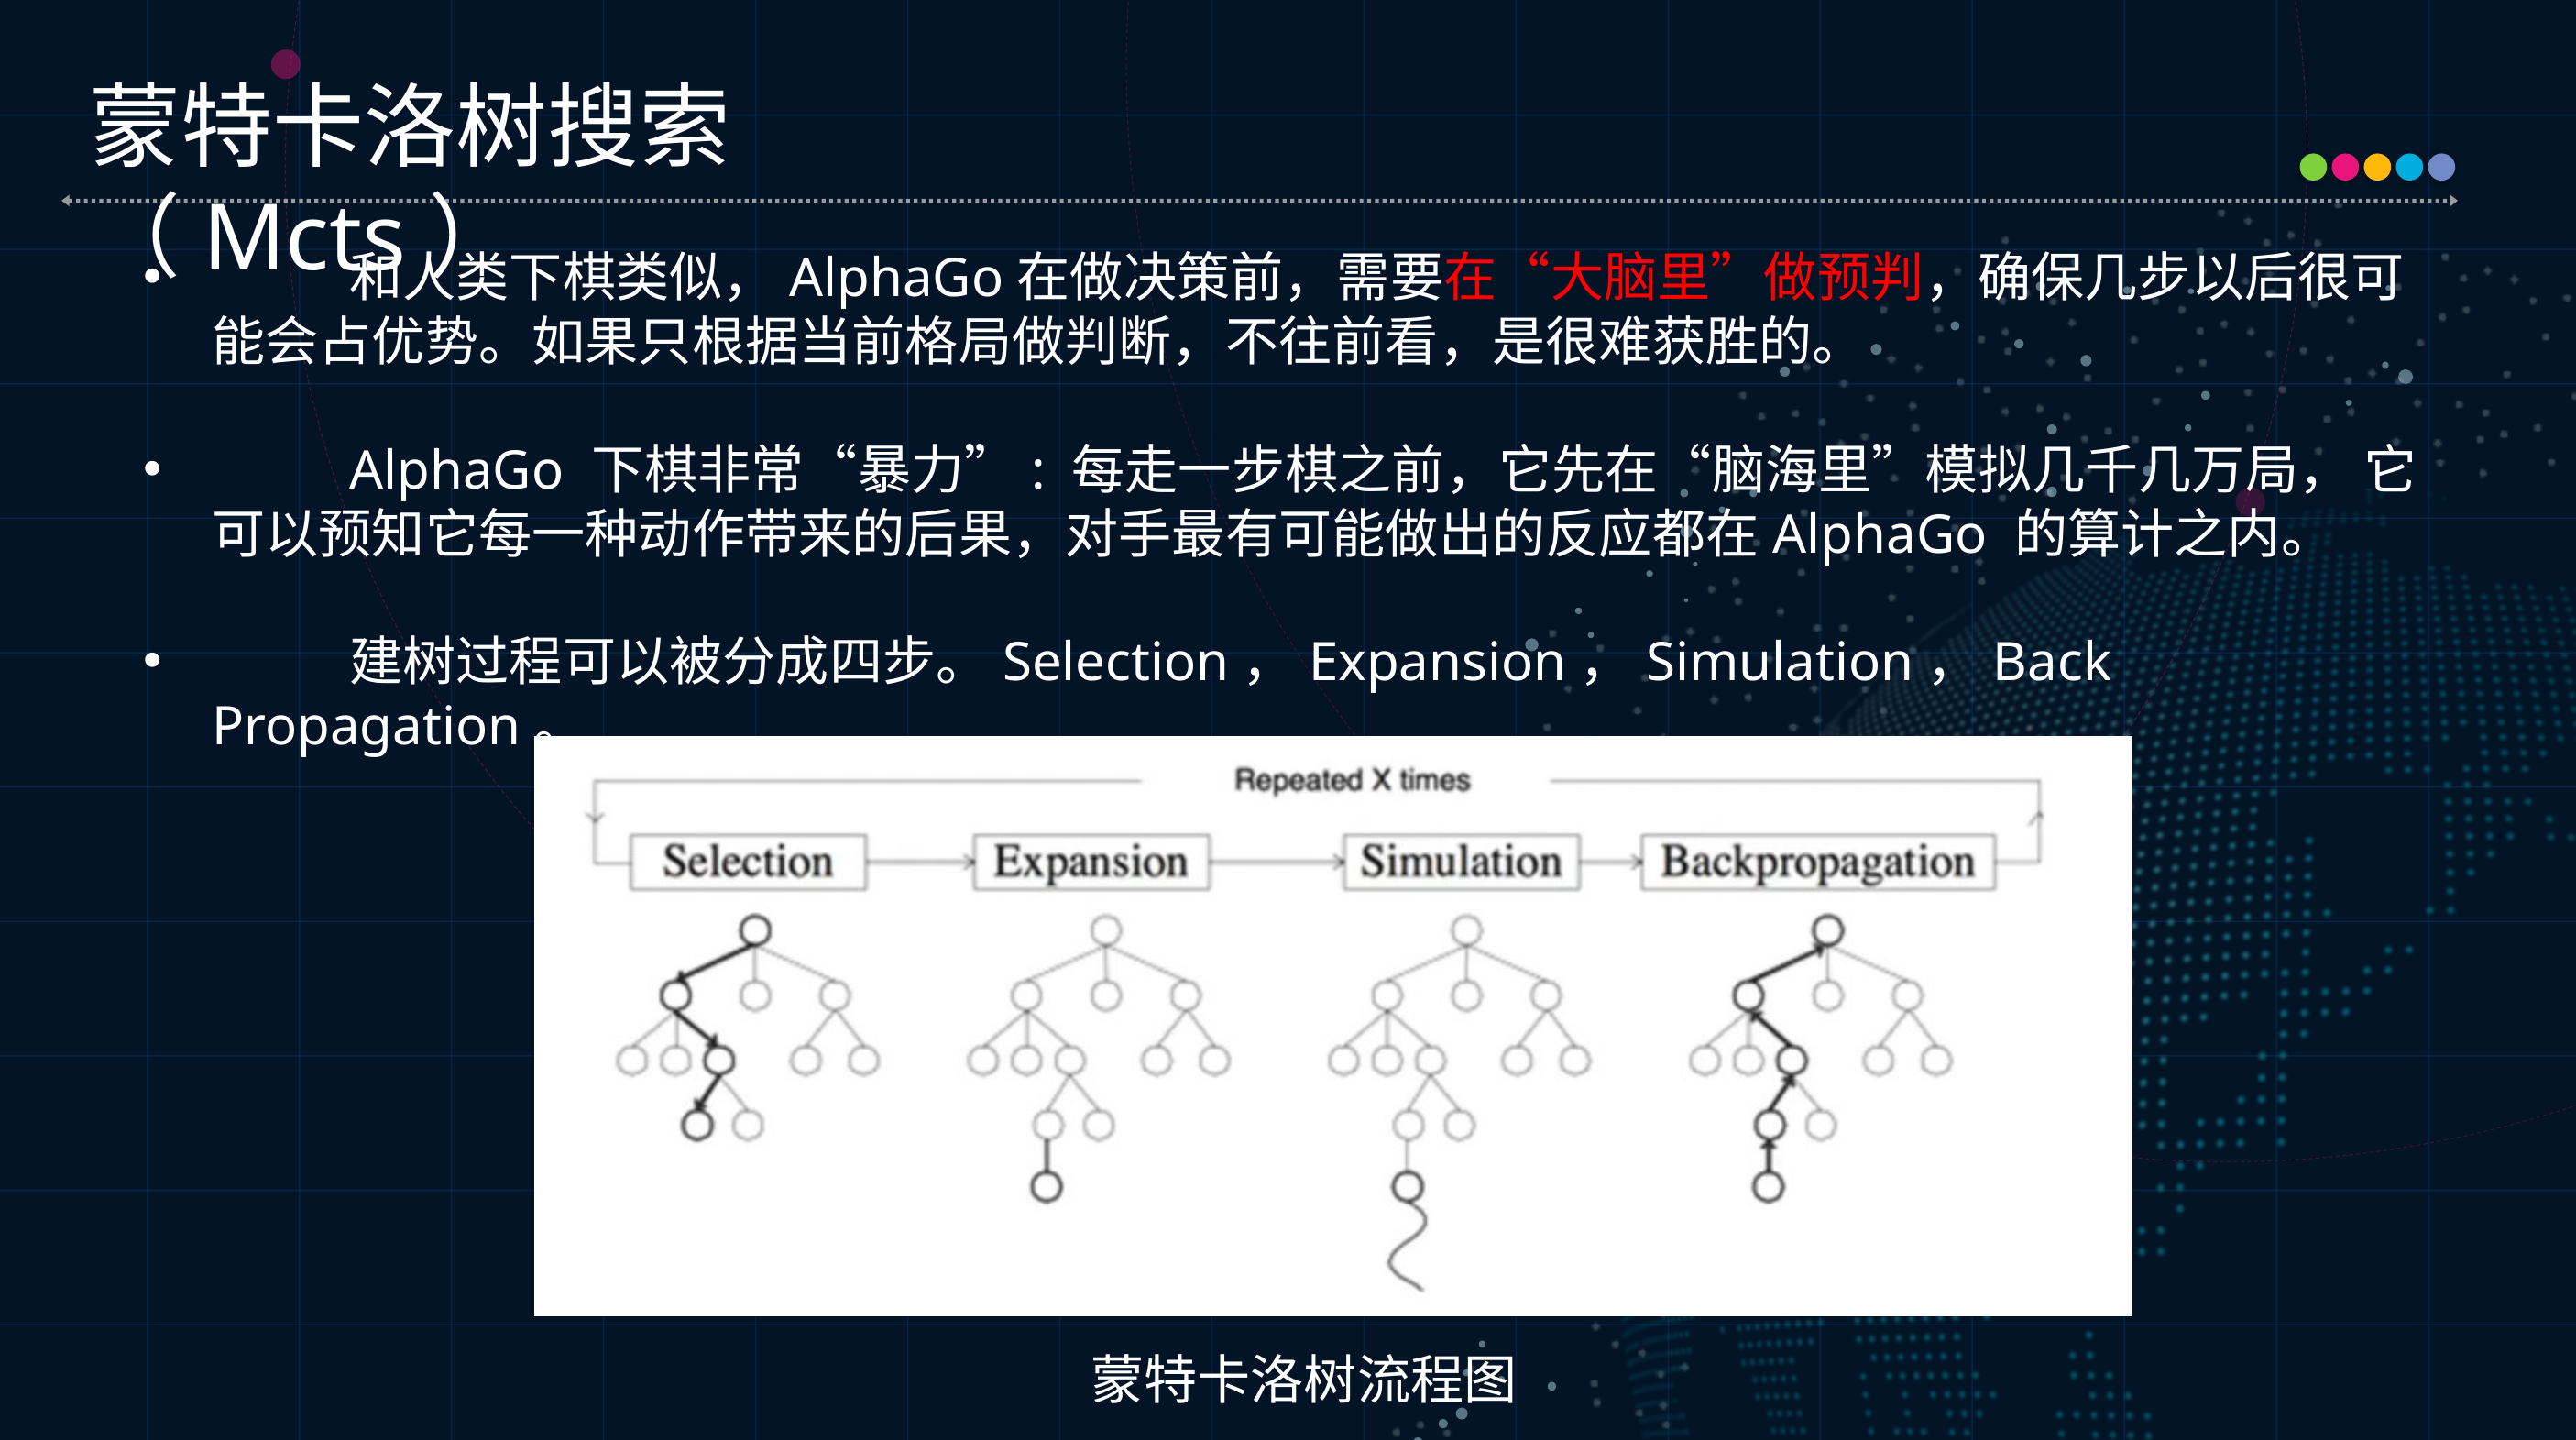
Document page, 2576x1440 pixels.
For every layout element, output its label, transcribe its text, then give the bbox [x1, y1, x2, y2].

picture [534, 489, 2576, 1440]
text_box 蒙特卡洛树搜索（Mcts） [75, 61, 1077, 296]
text_box 蒙特卡洛树流程图 [1077, 1338, 1590, 1416]
text_box 和人类下棋类似，AlphaGo在做决策前，需要在“大脑里”做预判，确保几步以后很可能会占优势。如果只根据当前格局做判断，不往前看，是很难获胜的。 AlphaGo 下棋非常“暴力”: 每走一步棋之前，它先在“脑海里”模拟几千几万局， 它可以预知它每一种动作带来的后果，对手最有可能做出的反应都在AlphaGo 的算计之内。 建树过程可以被分成四步。Selection，Expansion，Simulation，Back Propagation。 [129, 236, 2447, 763]
